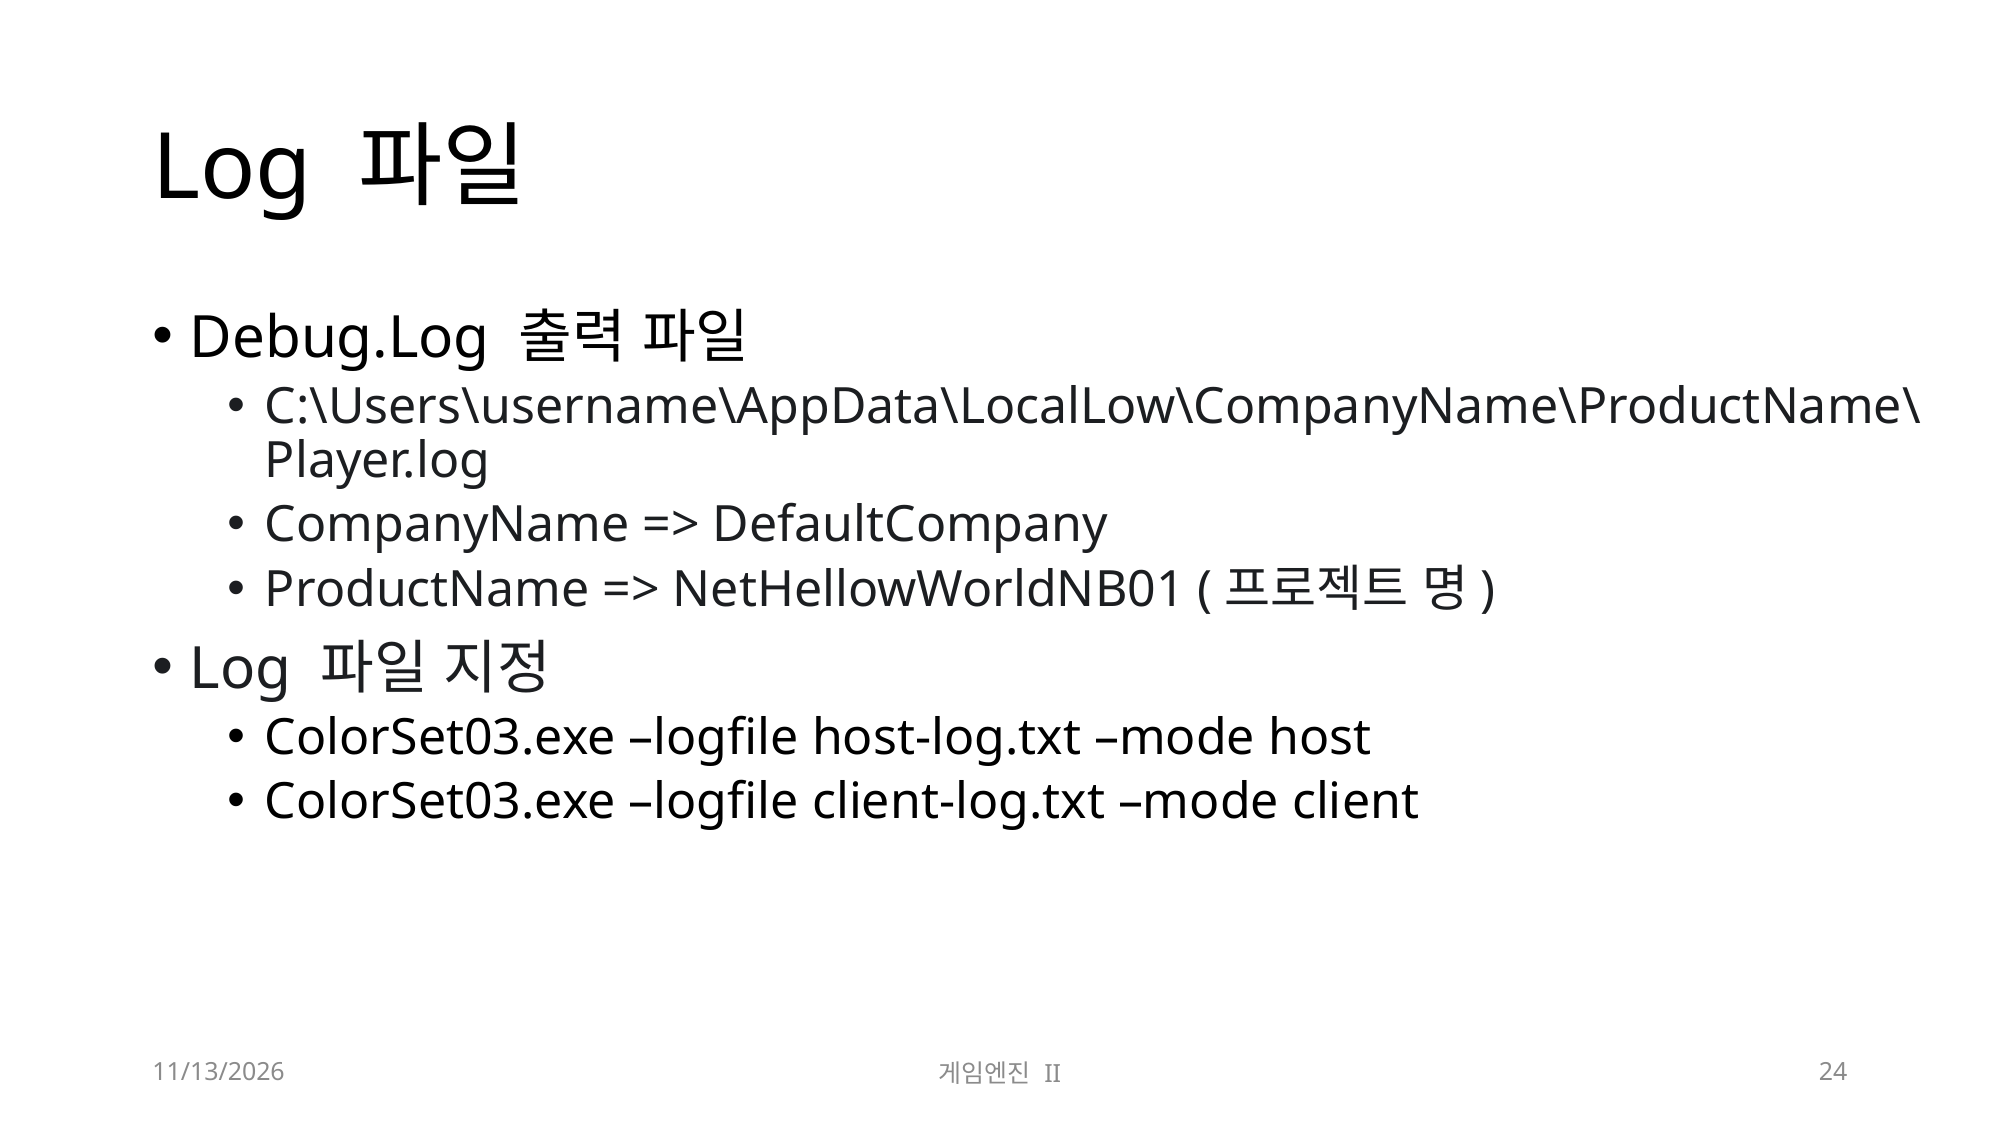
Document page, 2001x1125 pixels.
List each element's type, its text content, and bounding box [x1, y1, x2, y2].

title Log 파일 [137, 59, 1863, 278]
footer 게임엔진 II [662, 1042, 1338, 1103]
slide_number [137, 1042, 588, 1103]
slide_number 24 [1412, 1042, 1863, 1103]
list Debug.Log 출력 파일 C:\Users\username\AppData\LocalLow\CompanyName\ProductName\Player.log CompanyName => DefaultCompany ProductName => NetHellowWorldNB01 (프로젝트 명) Log 파일 지정 ColorSet03.exe –logfile host-log.txt –mode host ColorSet03.exe –logfile client-log.txt –mode client [137, 299, 1945, 1014]
